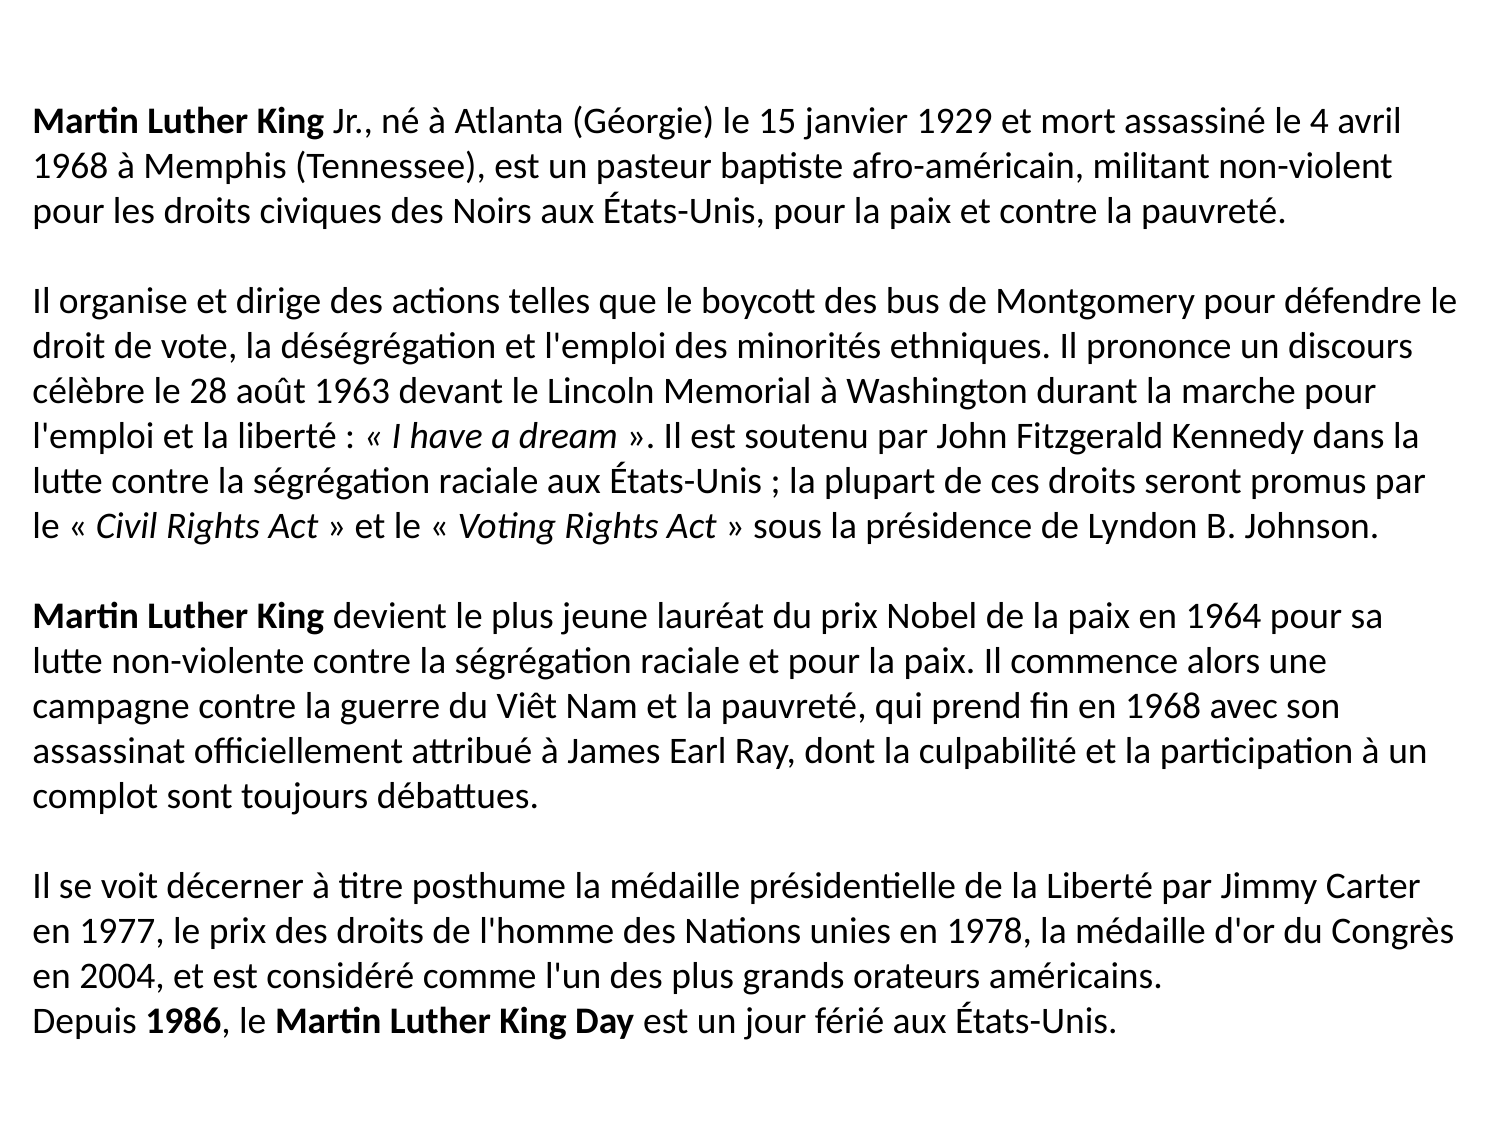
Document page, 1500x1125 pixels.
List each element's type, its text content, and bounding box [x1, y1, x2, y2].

text_box Martin Luther King Jr., né à Atlanta (Géorgie) le 15 janvier 1929 et mort assassiné le 4 avril 1968 à Memphis (Tennessee), est un pasteur baptiste afro-américain, militant non-violent pour les droits civiques des Noirs aux États-Unis, pour la paix et contre la pauvreté. Il organise et dirige des actions telles que le boycott des bus de Montgomery pour défendre le droit de vote, la déségrégation et l'emploi des minorités ethniques. Il prononce un discours célèbre le 28 août 1963 devant le Lincoln Memorial à Washington durant la marche pour l'emploi et la liberté : « I have a dream ». Il est soutenu par John Fitzgerald Kennedy dans la lutte contre la ségrégation raciale aux États-Unis ; la plupart de ces droits seront promus par le « Civil Rights Act » et le « Voting Rights Act » sous la présidence de Lyndon B. Johnson. Martin Luther King devient le plus jeune lauréat du prix Nobel de la paix en 1964 pour sa lutte non-violente contre la ségrégation raciale et pour la paix. Il commence alors une campagne contre la guerre du Viêt Nam et la pauvreté, qui prend fin en 1968 avec son assassinat officiellement attribué à James Earl Ray, dont la culpabilité et la participation à un complot sont toujours débattues. Il se voit décerner à titre posthume la médaille présidentielle de la Liberté par Jimmy Carter en 1977, le prix des droits de l'homme des Nations unies en 1978, la médaille d'or du Congrès en 2004, et est considéré comme l'un des plus grands orateurs américains. Depuis 1986, le Martin Luther King Day est un jour férié aux États-Unis. [17, 89, 1477, 1049]
